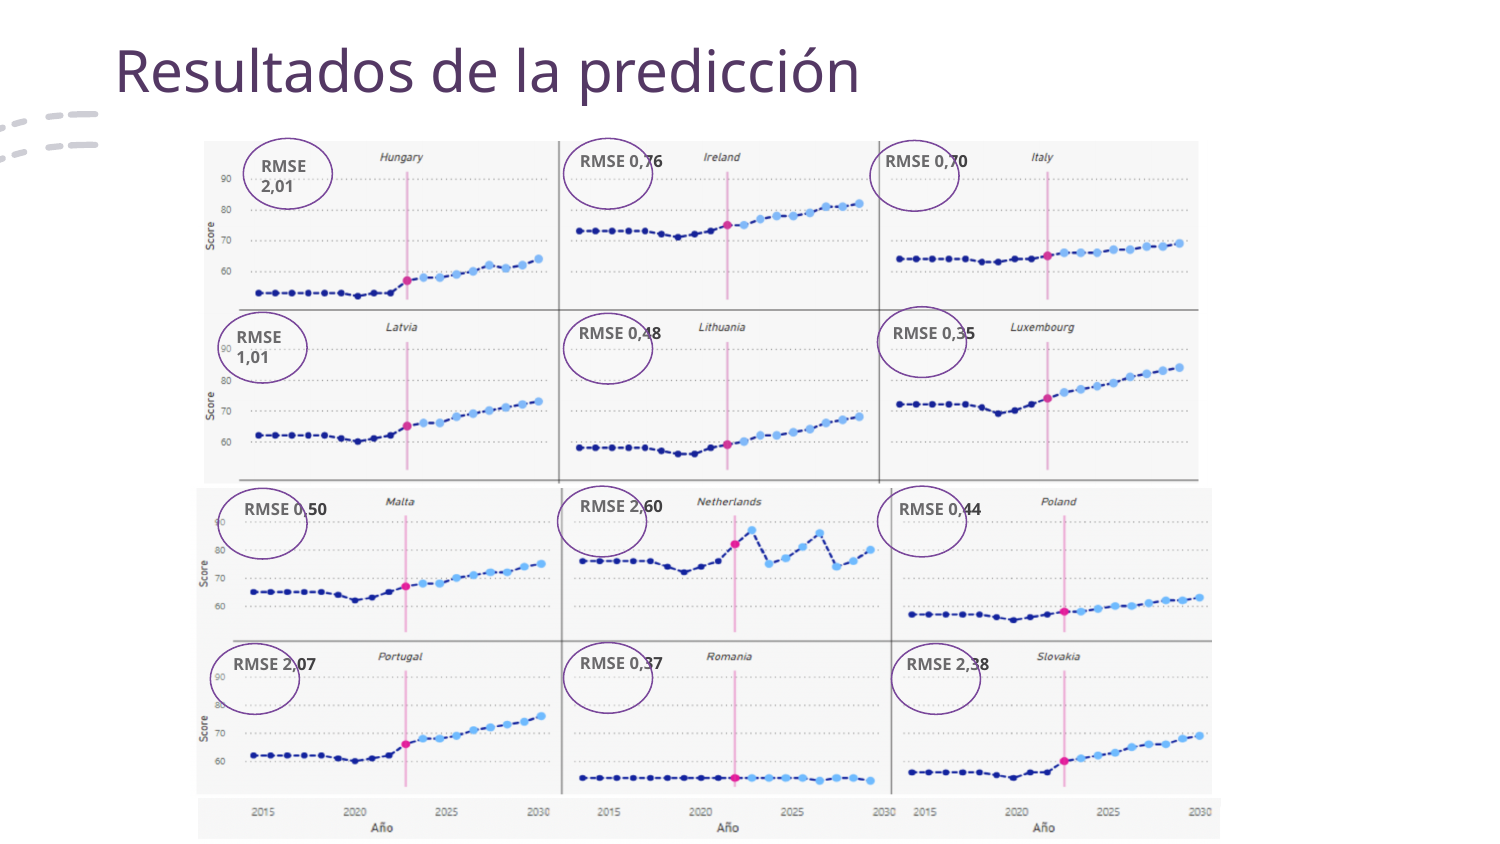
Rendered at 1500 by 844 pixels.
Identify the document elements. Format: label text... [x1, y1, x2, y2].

title Resultados de la predicción [99, 19, 1414, 103]
picture [189, 140, 1221, 844]
